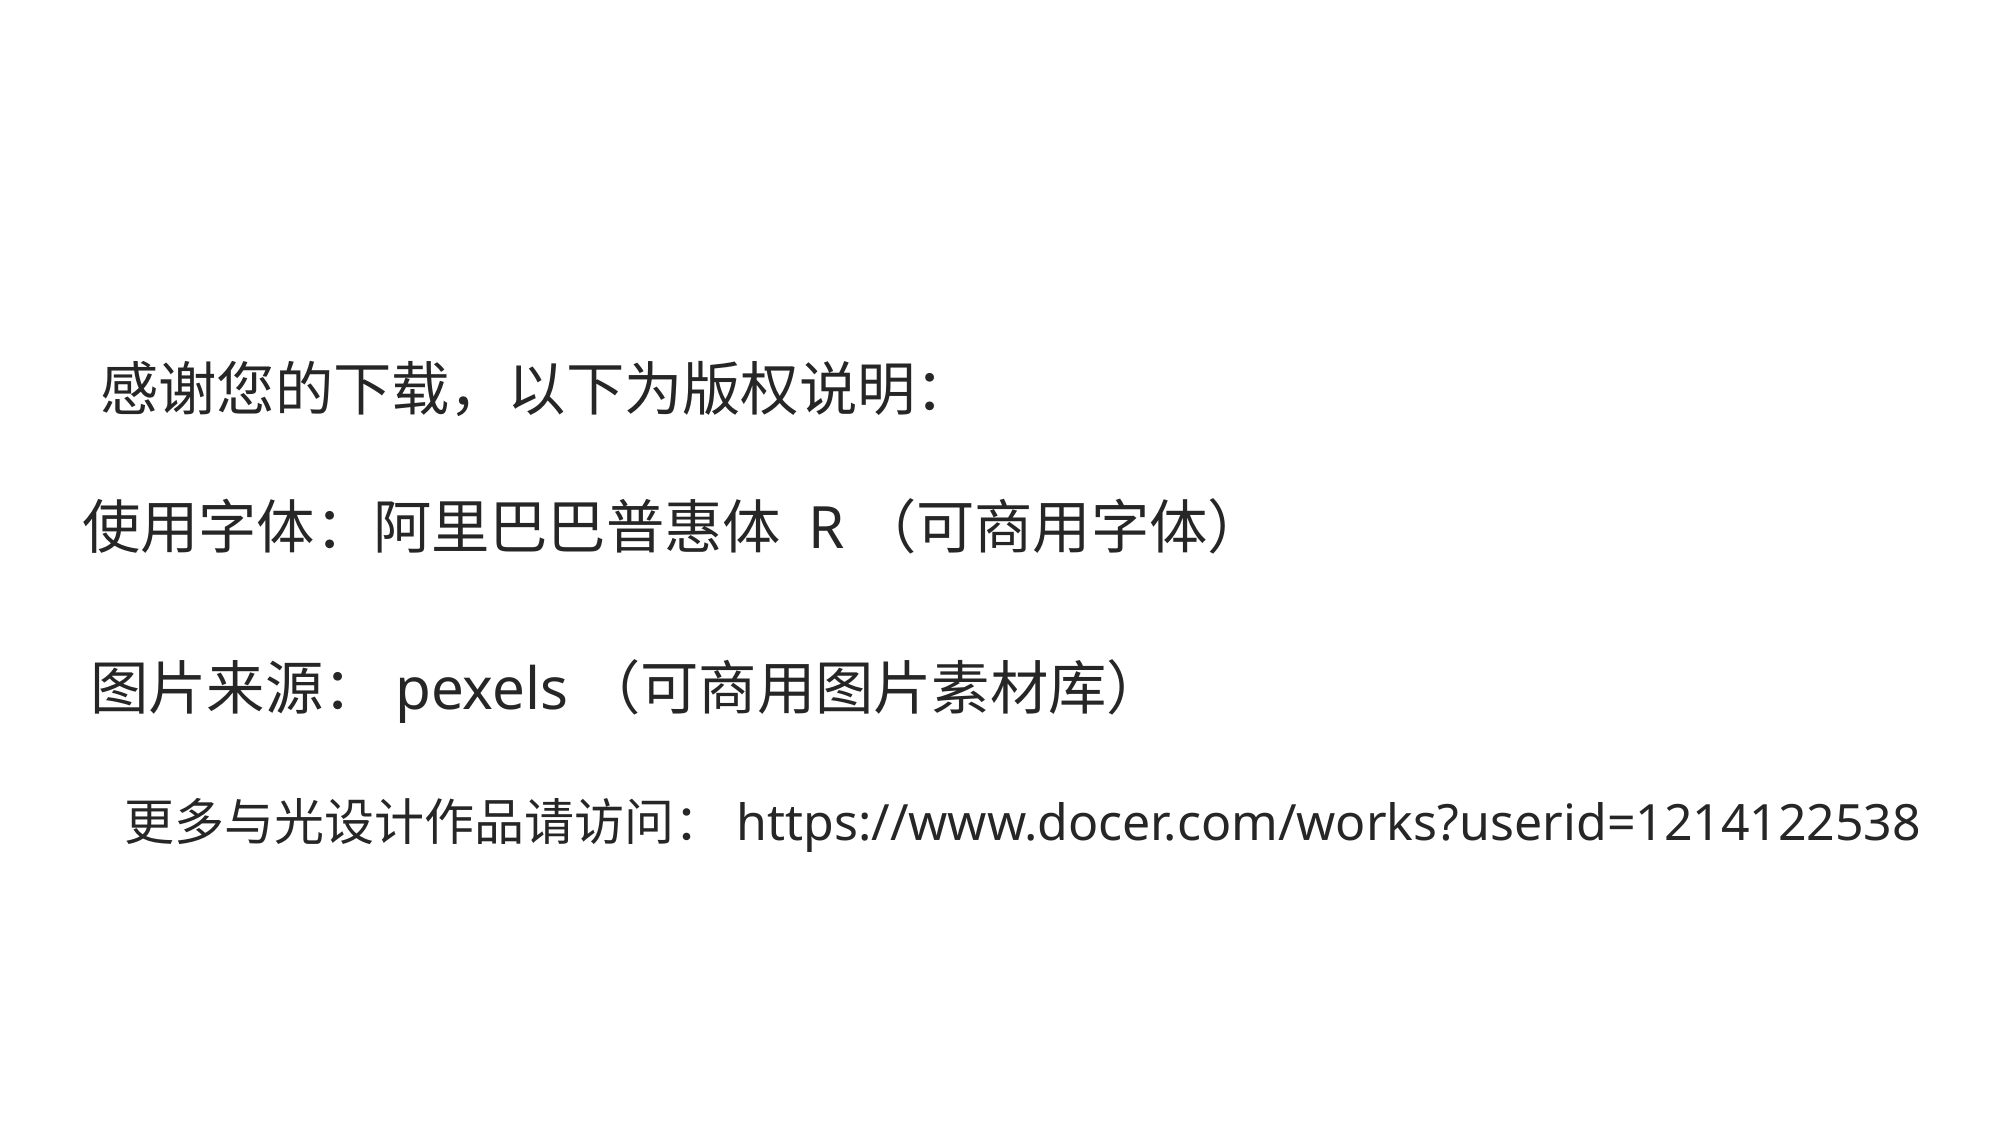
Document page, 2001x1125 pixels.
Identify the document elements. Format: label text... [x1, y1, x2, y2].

text_box 使用字体：阿里巴巴普惠体 R（可商用字体） [67, 482, 1294, 568]
text_box 更多与光设计作品请访问：https://www.docer.com/works?userid=1214122538 [109, 783, 1936, 859]
text_box 感谢您的下载，以下为版权说明： [85, 344, 989, 430]
text_box 图片来源：pexels（可商用图片素材库） [75, 643, 1180, 729]
